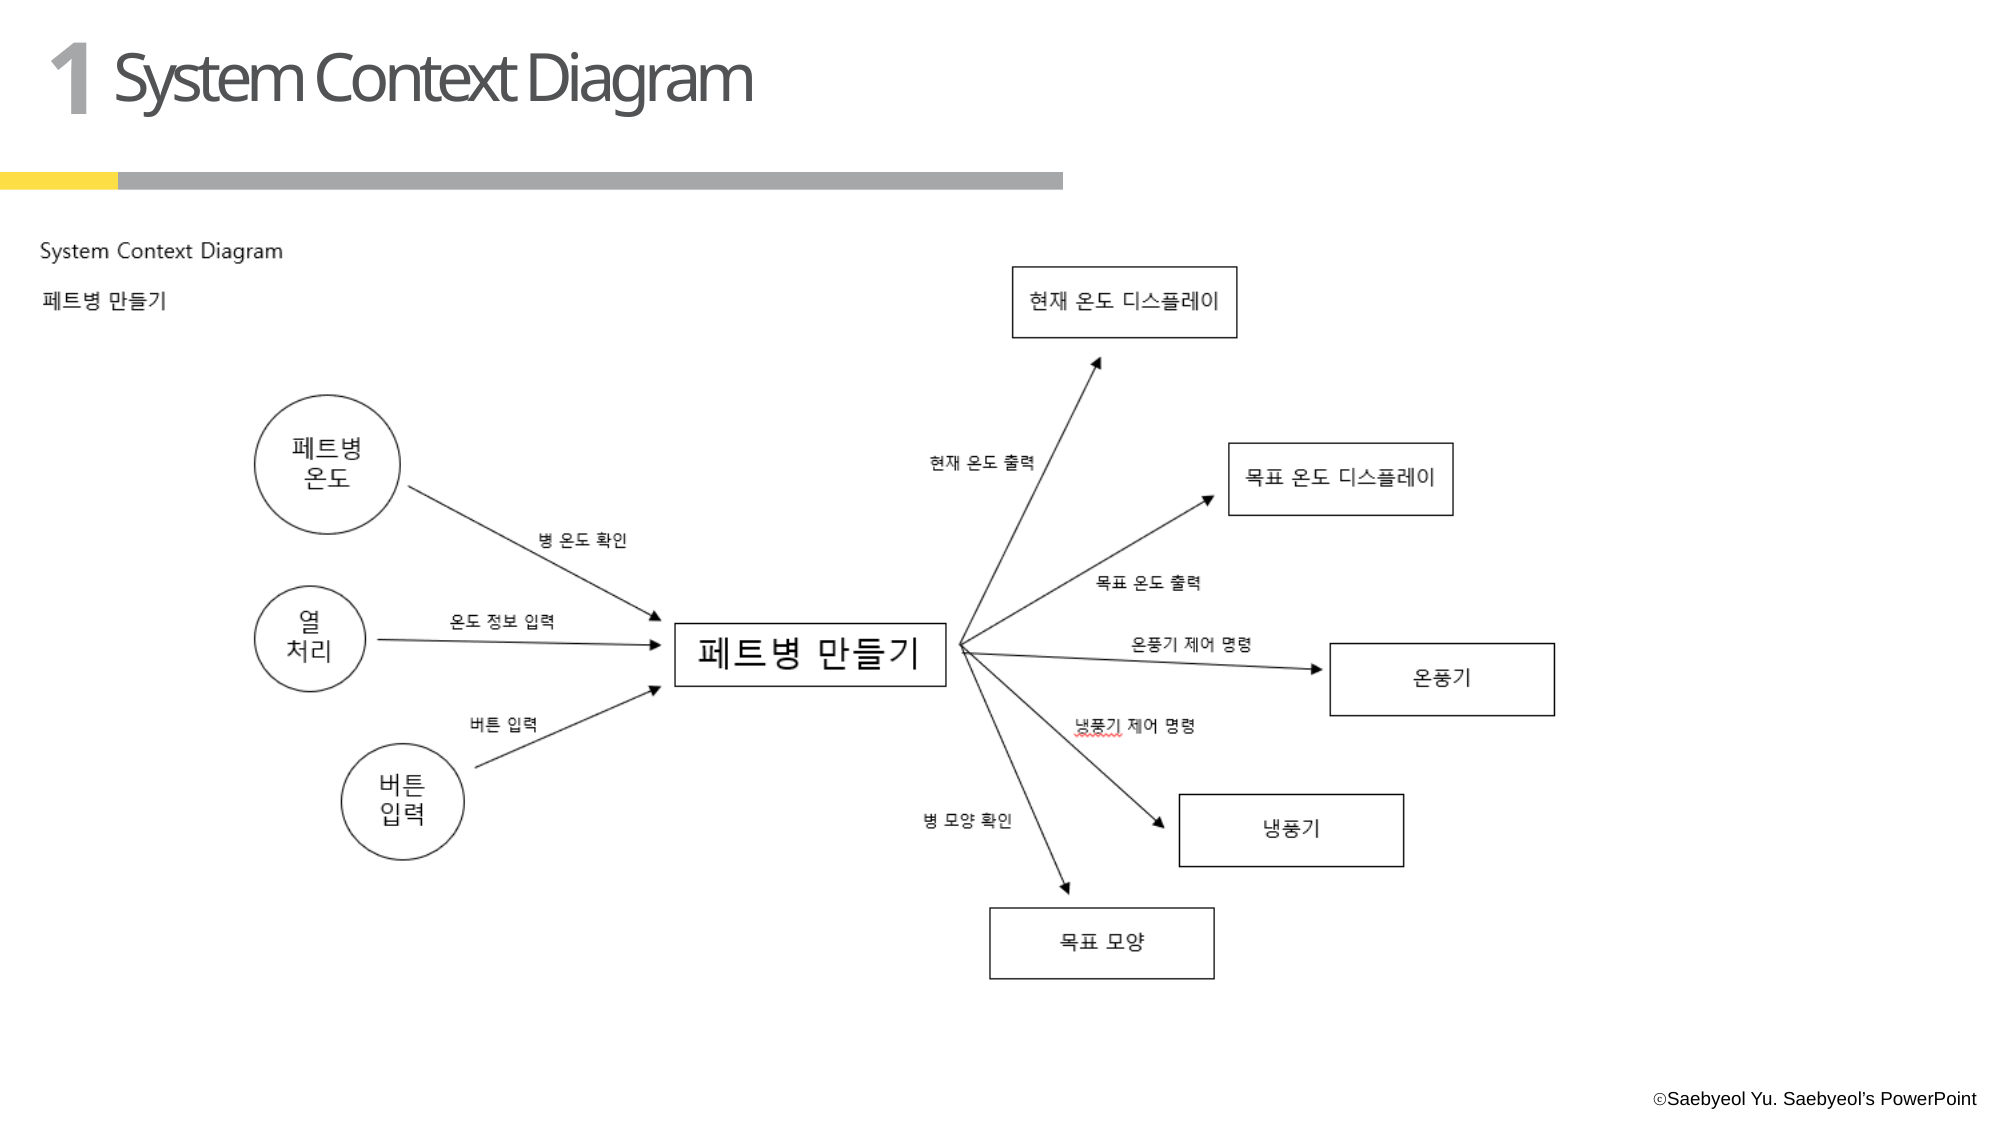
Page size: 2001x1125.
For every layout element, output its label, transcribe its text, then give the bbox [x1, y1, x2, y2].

text_box System Context Diagram [118, 27, 773, 123]
text_box 1 [30, 7, 118, 143]
text_box [119, 171, 1064, 191]
picture [30, 217, 1606, 1009]
text_box [0, 171, 119, 191]
